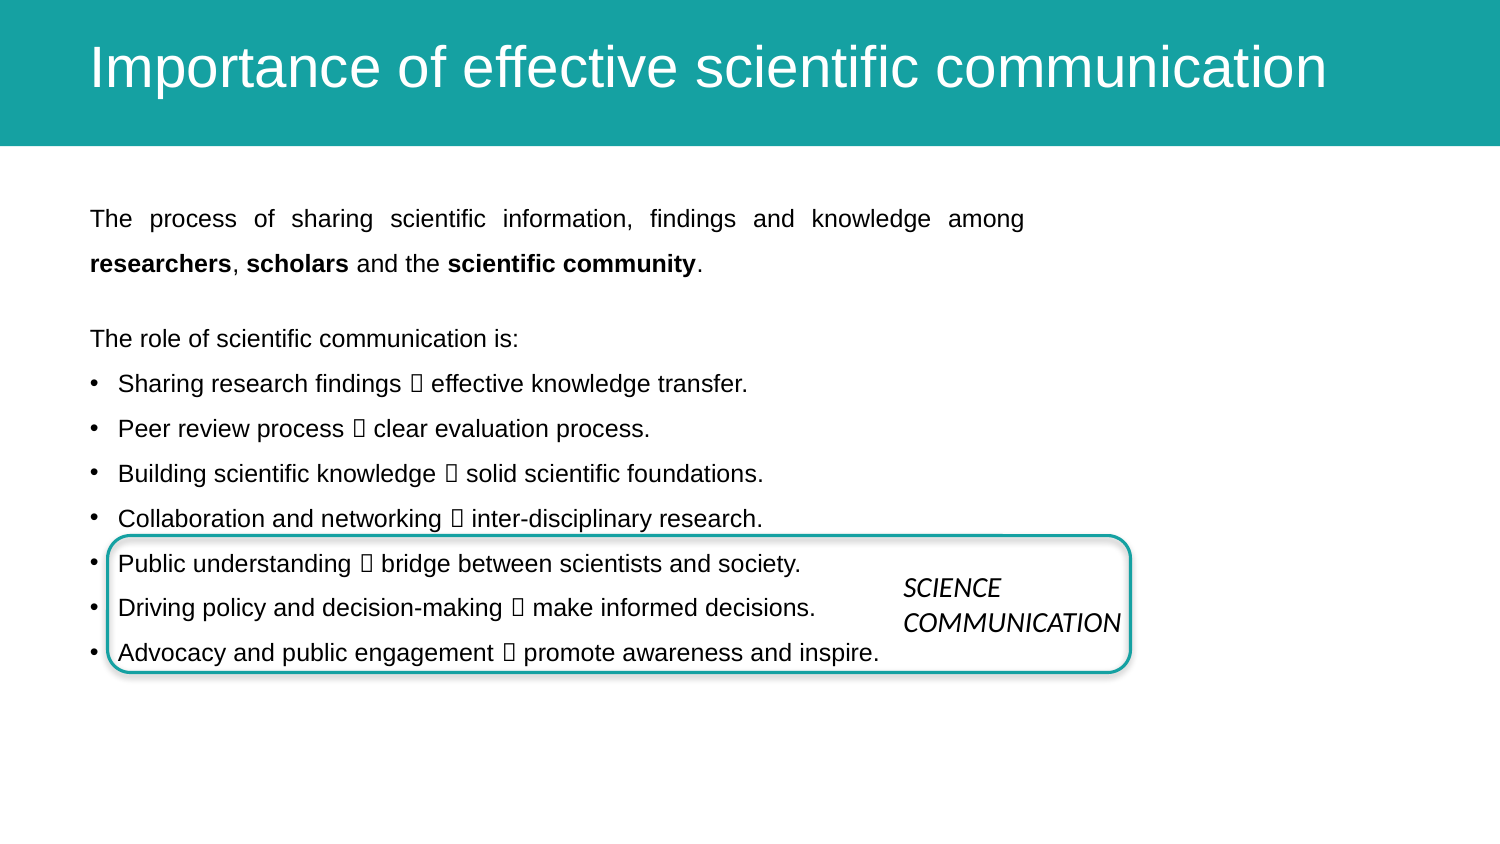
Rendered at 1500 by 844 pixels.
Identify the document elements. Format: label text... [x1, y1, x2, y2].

text_box [106, 534, 1132, 674]
text_box SCIENCE COMMUNICATION [888, 561, 1137, 646]
text_box The process of sharing scientific information, findings and knowledge among researchers, scholars and the scientific community. [75, 180, 1042, 286]
title Importance of effective scientific communication [75, 21, 1425, 104]
text_box The role of scientific communication is: Sharing research findings  effective knowledge transfer. Peer review process  clear evaluation process. Building scientific knowledge  solid scientific foundations. Collaboration and networking  inter-disciplinary research. Public understanding  bridge between scientists and society. Driving policy and decision-making  make informed decisions. Advocacy and public engagement  promote awareness and inspire. [75, 300, 1091, 675]
